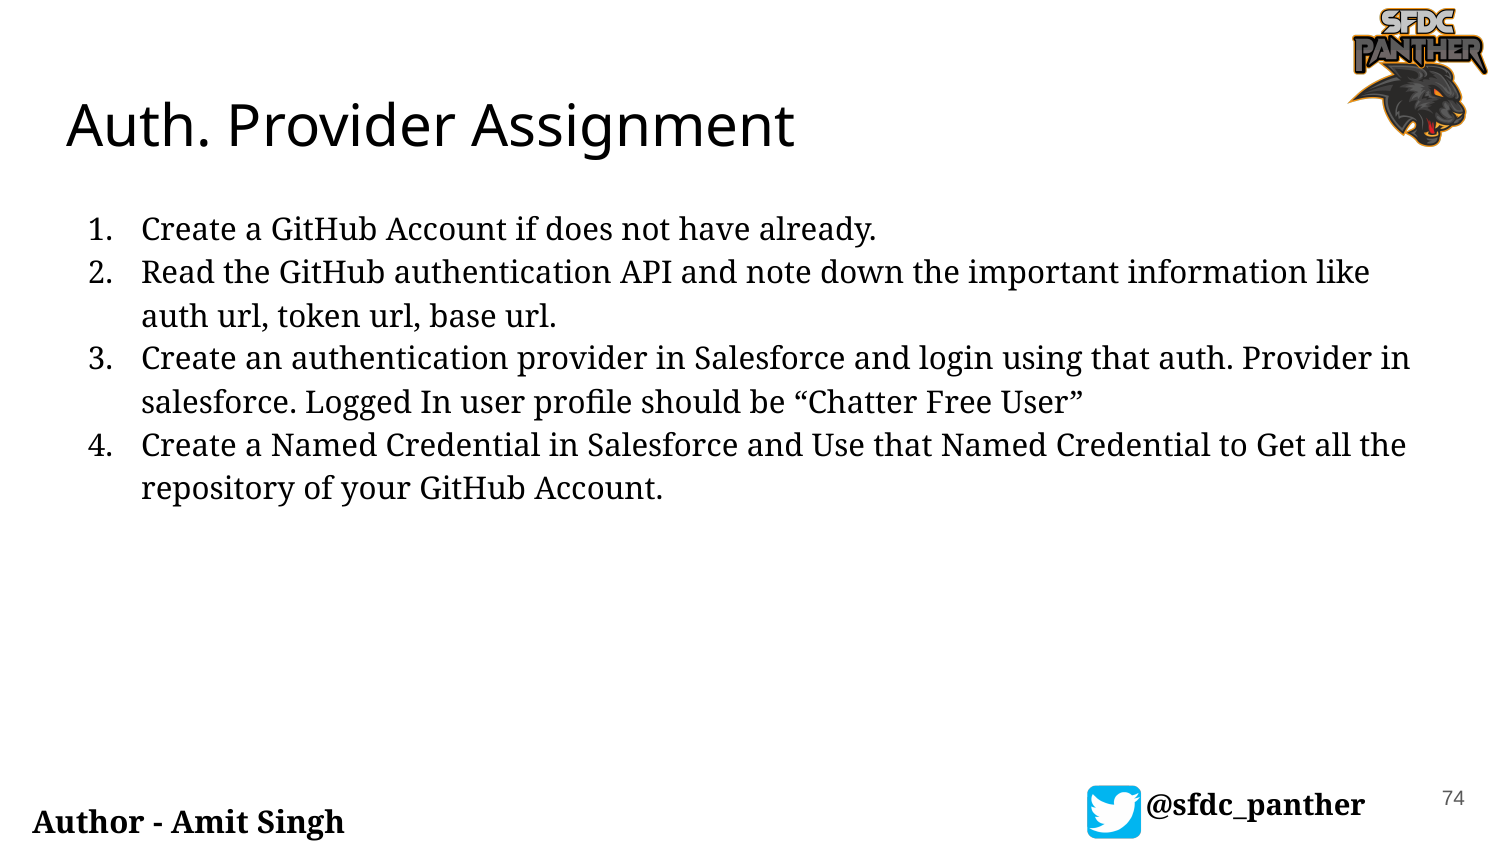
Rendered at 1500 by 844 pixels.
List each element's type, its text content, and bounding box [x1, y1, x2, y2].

slide_number 74 [1389, 764, 1480, 830]
list Create a GitHub Account if does not have already. Read the GitHub authentication API and note down the important information like auth url, token url, base url. Create an authentication provider in Salesforce and login using that auth. Provider in salesforce. Logged In user profile should be “Chatter Free User” Create a Named Credential in Salesforce and Use that Named Credential to Get all the repository of your GitHub Account. [51, 189, 1449, 750]
picture [1085, 784, 1144, 842]
picture [1347, 8, 1488, 147]
title Auth. Provider Assignment [51, 72, 1449, 167]
